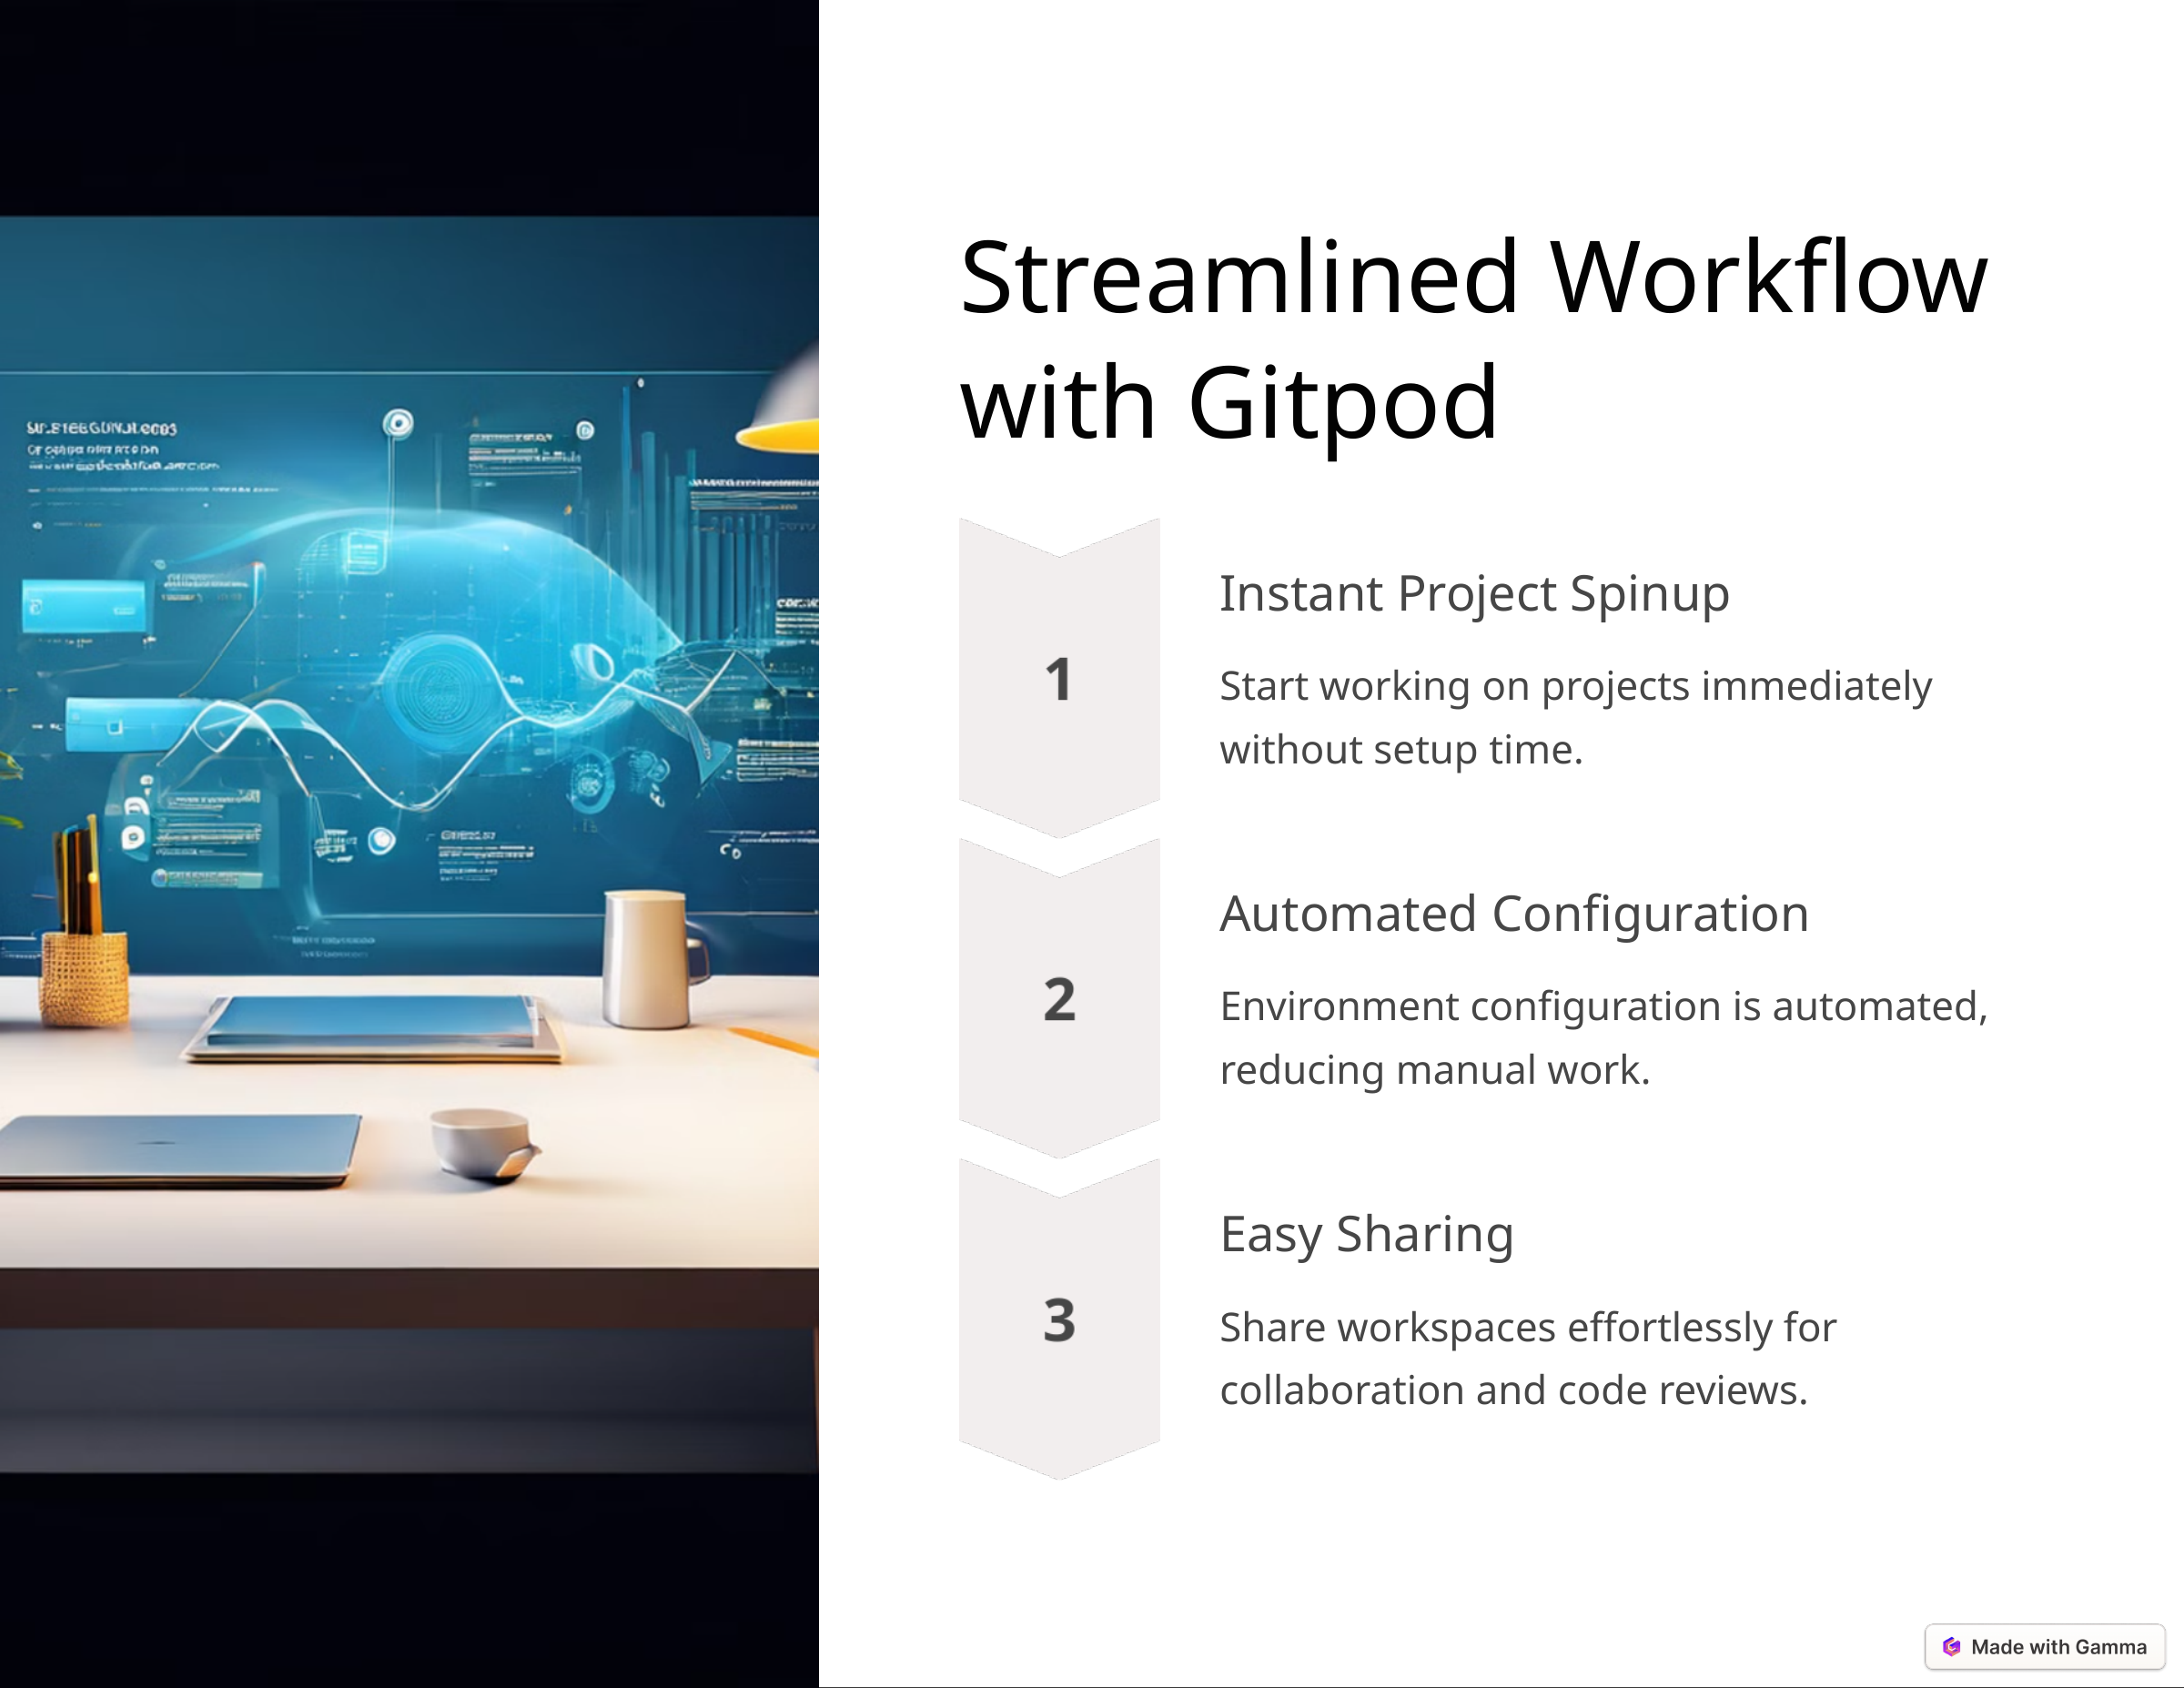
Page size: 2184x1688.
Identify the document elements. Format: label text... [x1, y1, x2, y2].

text_box Streamlined Workflow with Gitpod [959, 207, 2044, 459]
picture [0, 0, 819, 1688]
text_box Easy Sharing [1219, 1198, 1721, 1262]
picture [959, 518, 1160, 1481]
text_box Share workspaces effortlessly for collaboration and code reviews. [1219, 1286, 2044, 1414]
picture [1916, 1615, 2174, 1678]
text_box Instant Project Spinup [1219, 558, 1756, 622]
text_box Environment configuration is automated, reducing manual work. [1219, 965, 2044, 1094]
text_box Automated Configuration [1219, 878, 1835, 942]
text_box Start working on projects immediately without setup time. [1219, 644, 2044, 773]
